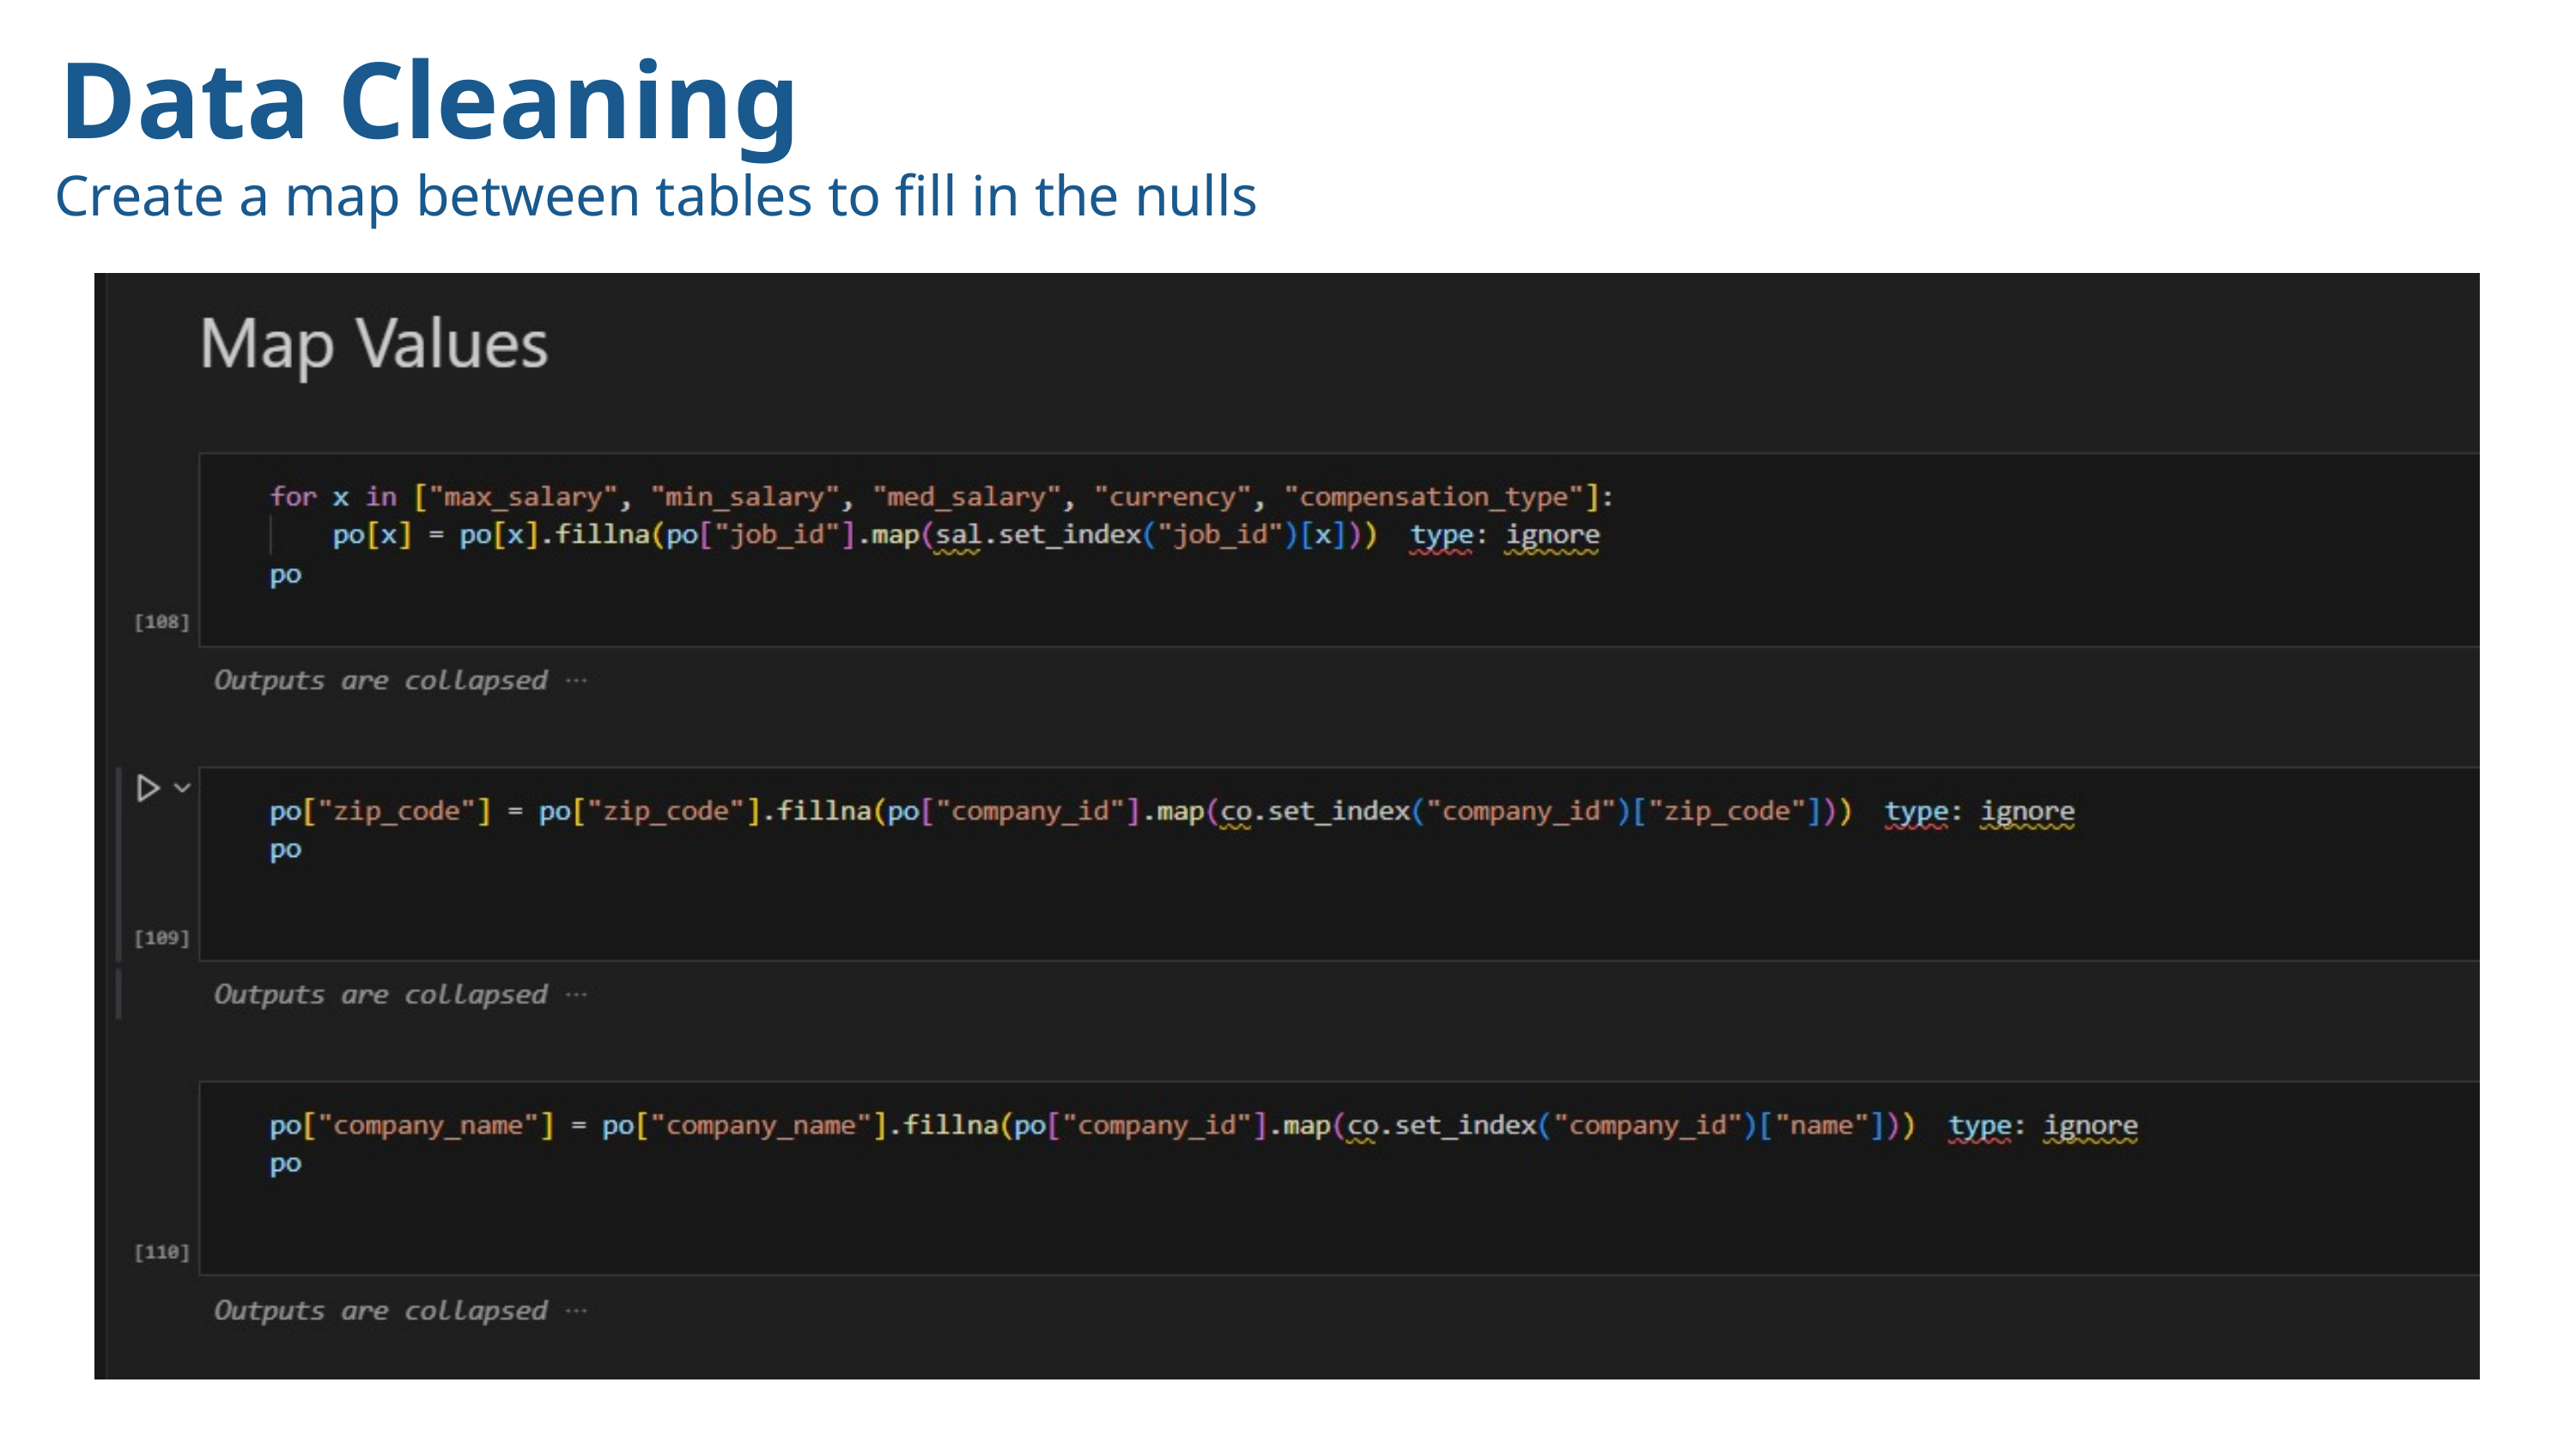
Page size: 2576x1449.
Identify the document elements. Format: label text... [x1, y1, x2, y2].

picture [94, 273, 2480, 1379]
text_box Data Cleaning [58, 53, 932, 160]
text_box Create a map between tables to fill in the nulls [54, 171, 2305, 227]
